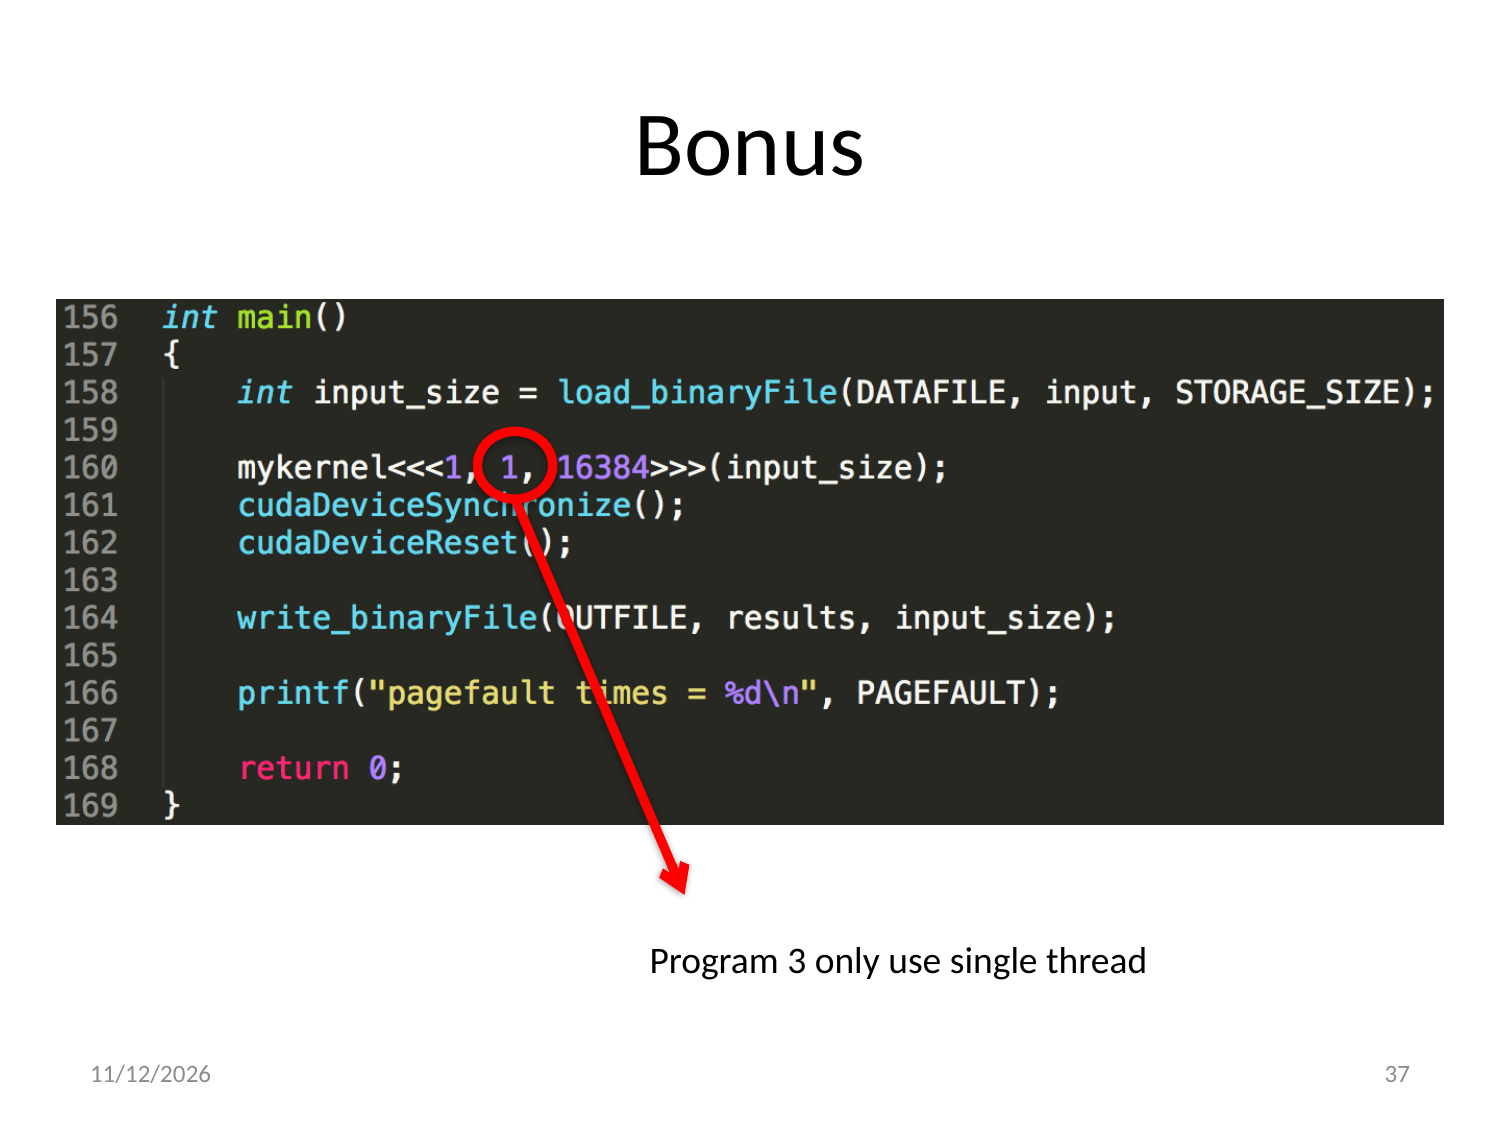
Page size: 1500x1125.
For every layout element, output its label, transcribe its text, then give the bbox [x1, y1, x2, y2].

title Bonus [75, 45, 1425, 233]
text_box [514, 498, 685, 896]
picture [56, 299, 1444, 826]
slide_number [75, 1042, 425, 1103]
text_box Program 3 only use single thread [634, 928, 1163, 989]
slide_number 37 [1074, 1042, 1425, 1103]
